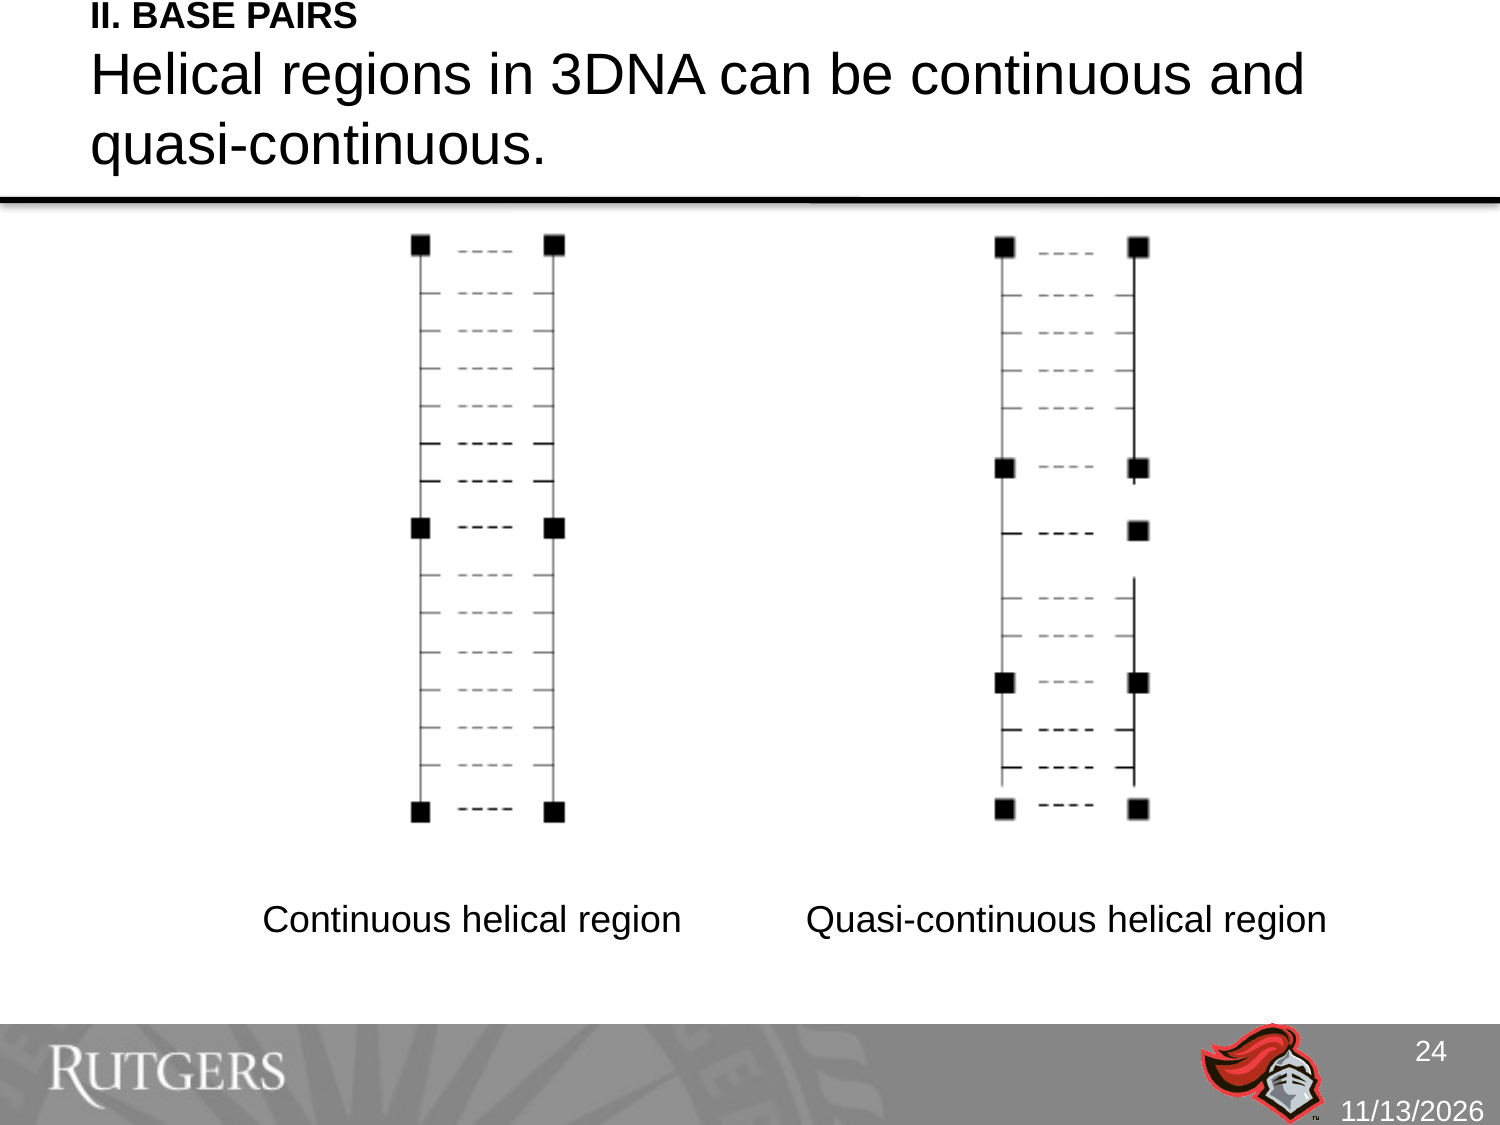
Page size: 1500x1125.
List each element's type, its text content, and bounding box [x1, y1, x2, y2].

picture [399, 224, 578, 842]
picture [0, 1023, 1500, 1125]
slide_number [1149, 1084, 1500, 1125]
picture [987, 224, 1163, 836]
slide_number 24 [1362, 1024, 1463, 1063]
text_box Quasi-continuous helical region [791, 887, 1343, 948]
text_box Continuous helical region [247, 887, 697, 948]
title II. BASE PAIRS Helical regions in 3DNA can be continuous and quasi-continuous. [74, 0, 1426, 176]
